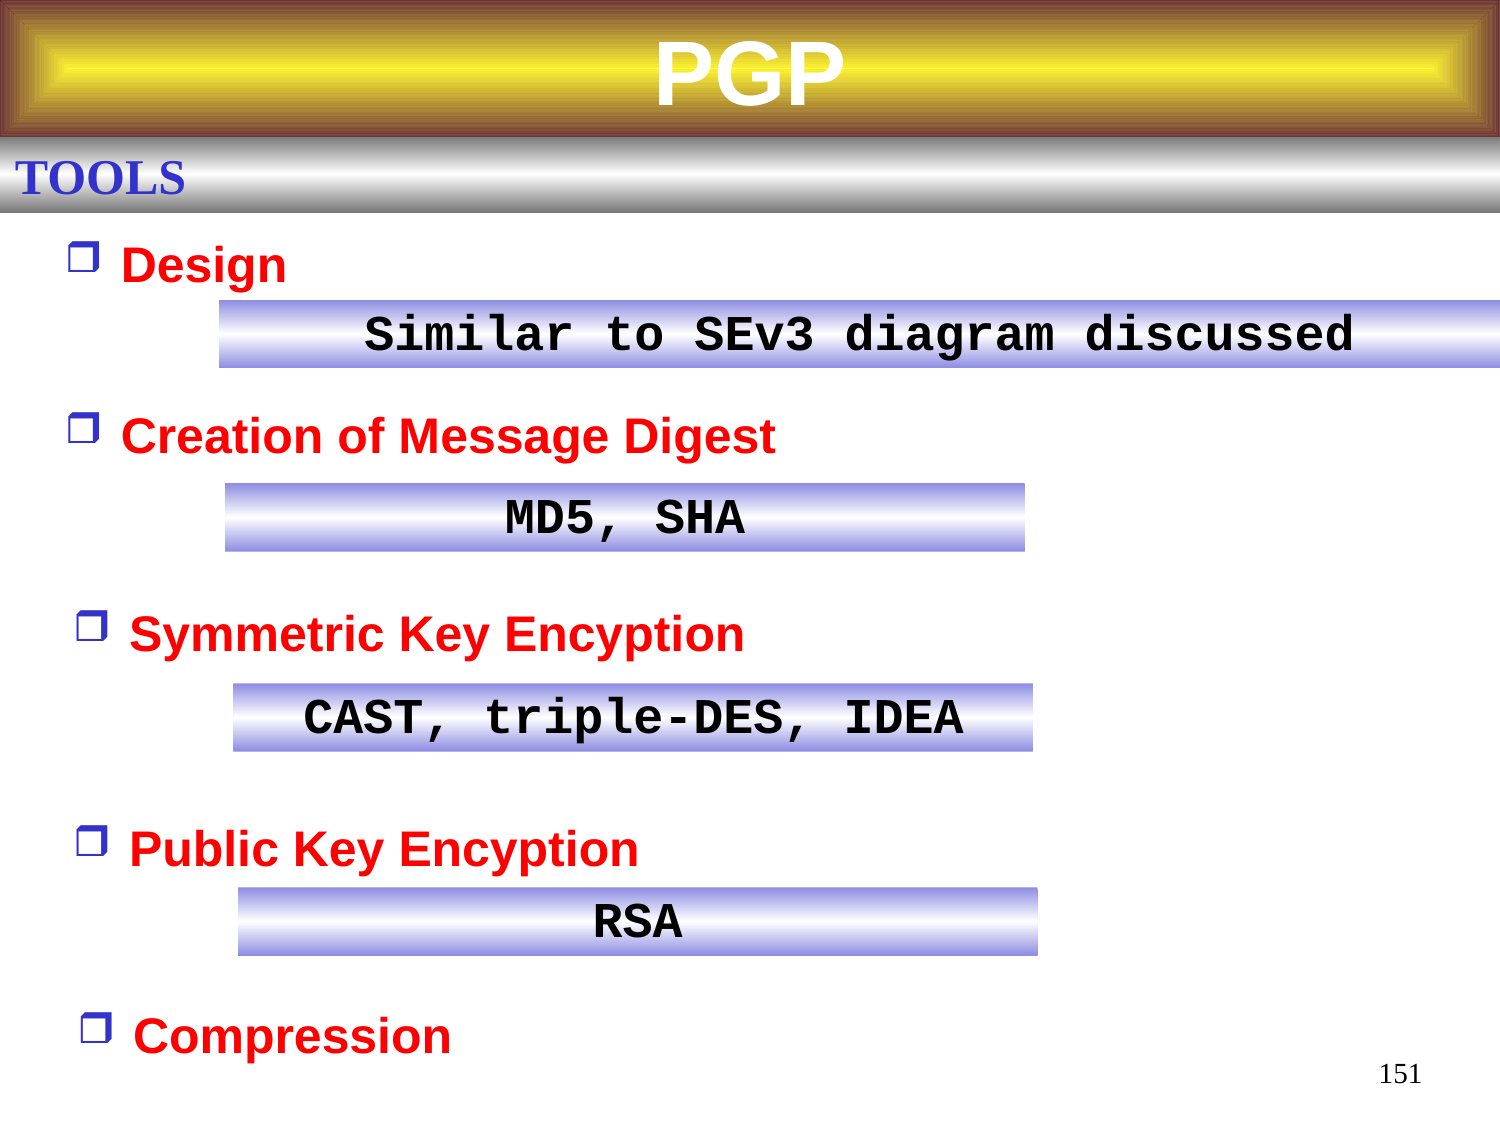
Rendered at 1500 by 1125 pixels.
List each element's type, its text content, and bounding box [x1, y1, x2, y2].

text_box RSA [237, 887, 1038, 956]
text_box Compression [62, 995, 1500, 1071]
text_box Public Key Encyption [58, 808, 1500, 884]
title PGP [0, 0, 1500, 137]
text_box TOOLS [0, 137, 1500, 213]
text_box Similar to SEv3 diagram discussed [218, 299, 1500, 369]
text_box CAST, triple-DES, IDEA [233, 683, 1034, 752]
text_box Creation of Message Digest [50, 395, 1500, 471]
text_box Design [50, 224, 1500, 300]
text_box MD5, SHA [225, 483, 1026, 552]
text_box Symmetric Key Encyption [58, 593, 1500, 669]
